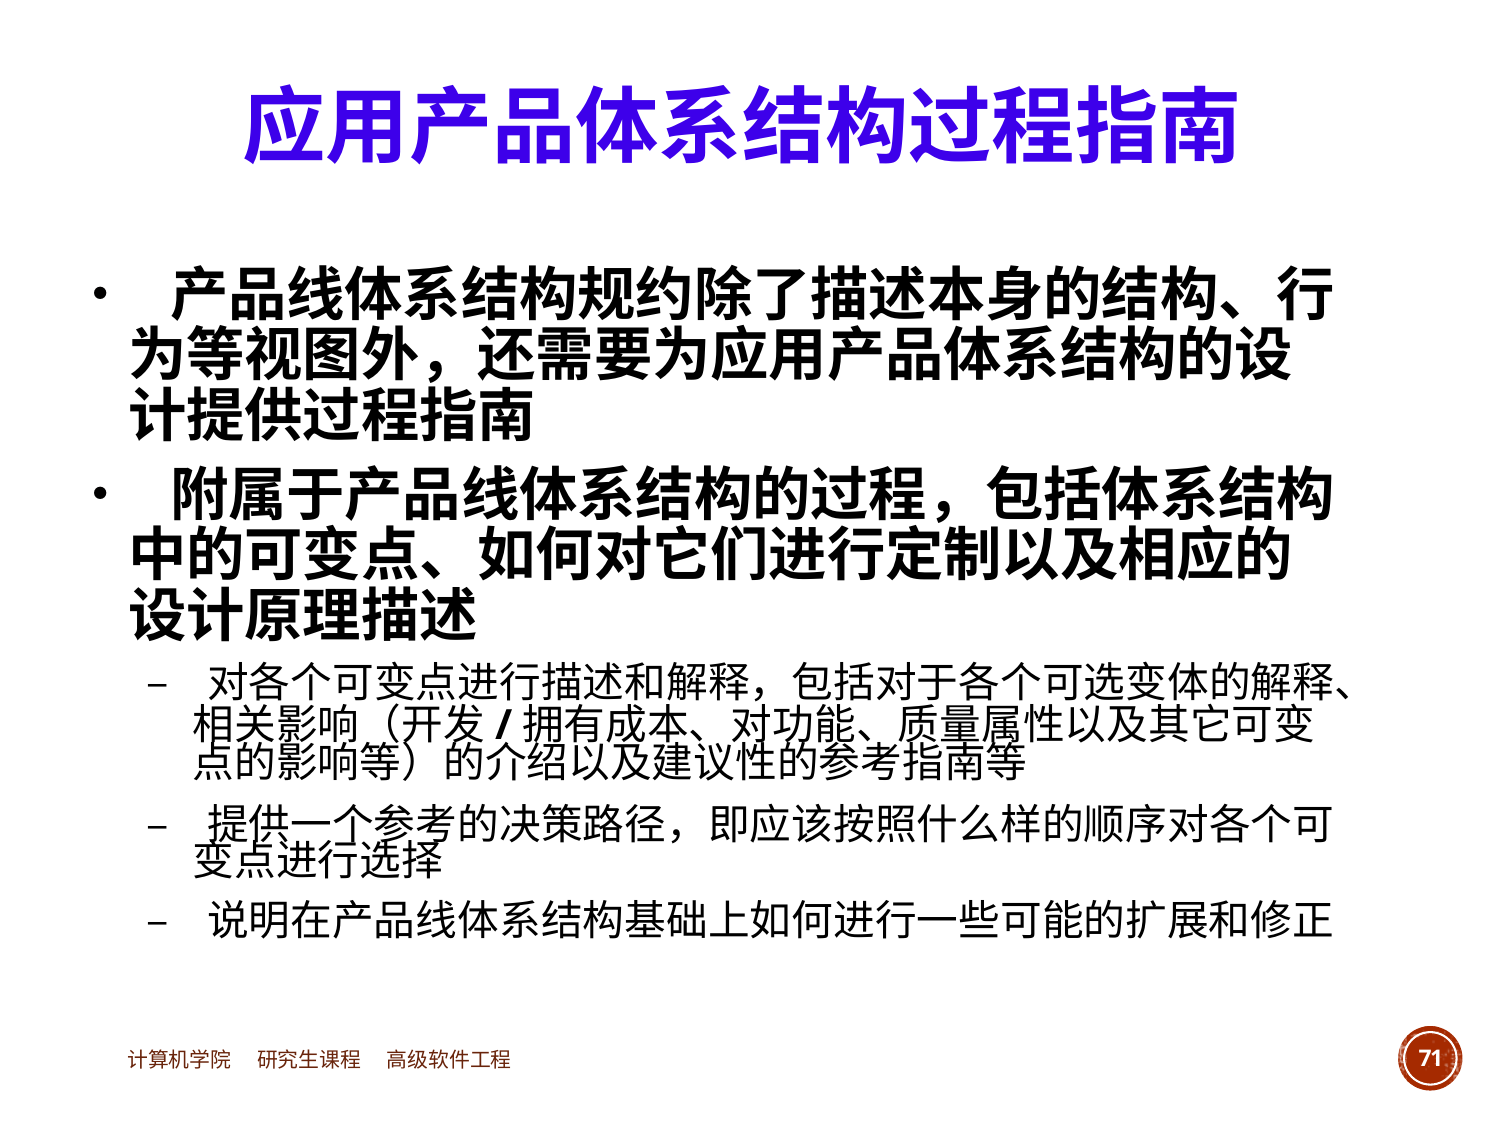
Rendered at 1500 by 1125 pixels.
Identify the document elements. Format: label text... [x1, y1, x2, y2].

footer 计算机学院 研究生课程 高级软件工程 [112, 1028, 891, 1089]
slide_number 71 [1391, 1028, 1471, 1089]
text_box 应用产品体系结构过程指南 • 产品线体系结构规约除了描述本身的结构、行 为等视图外，还需要为应用产品体系结构的设 计提供过程指南 • 附属于产品线体系结构的过程，包括体系结构 中的可变点、如何对它们进行定制以及相应的 设计原理描述 – 对各个可变点进行描述和解释，包括对于各个可选变体的解释、 相关影响（开发/拥有成本、对功能、质量属性以及其它可变 点的影响等）的介绍以及建议性的参考指南等 – 提供一个参考的决策路径，即应该按照什么样的顺序对各个可 变点进行选择 – 说明在产品线体系结构基础上如何进行一些可能的扩展和修正 [71, 64, 1377, 952]
